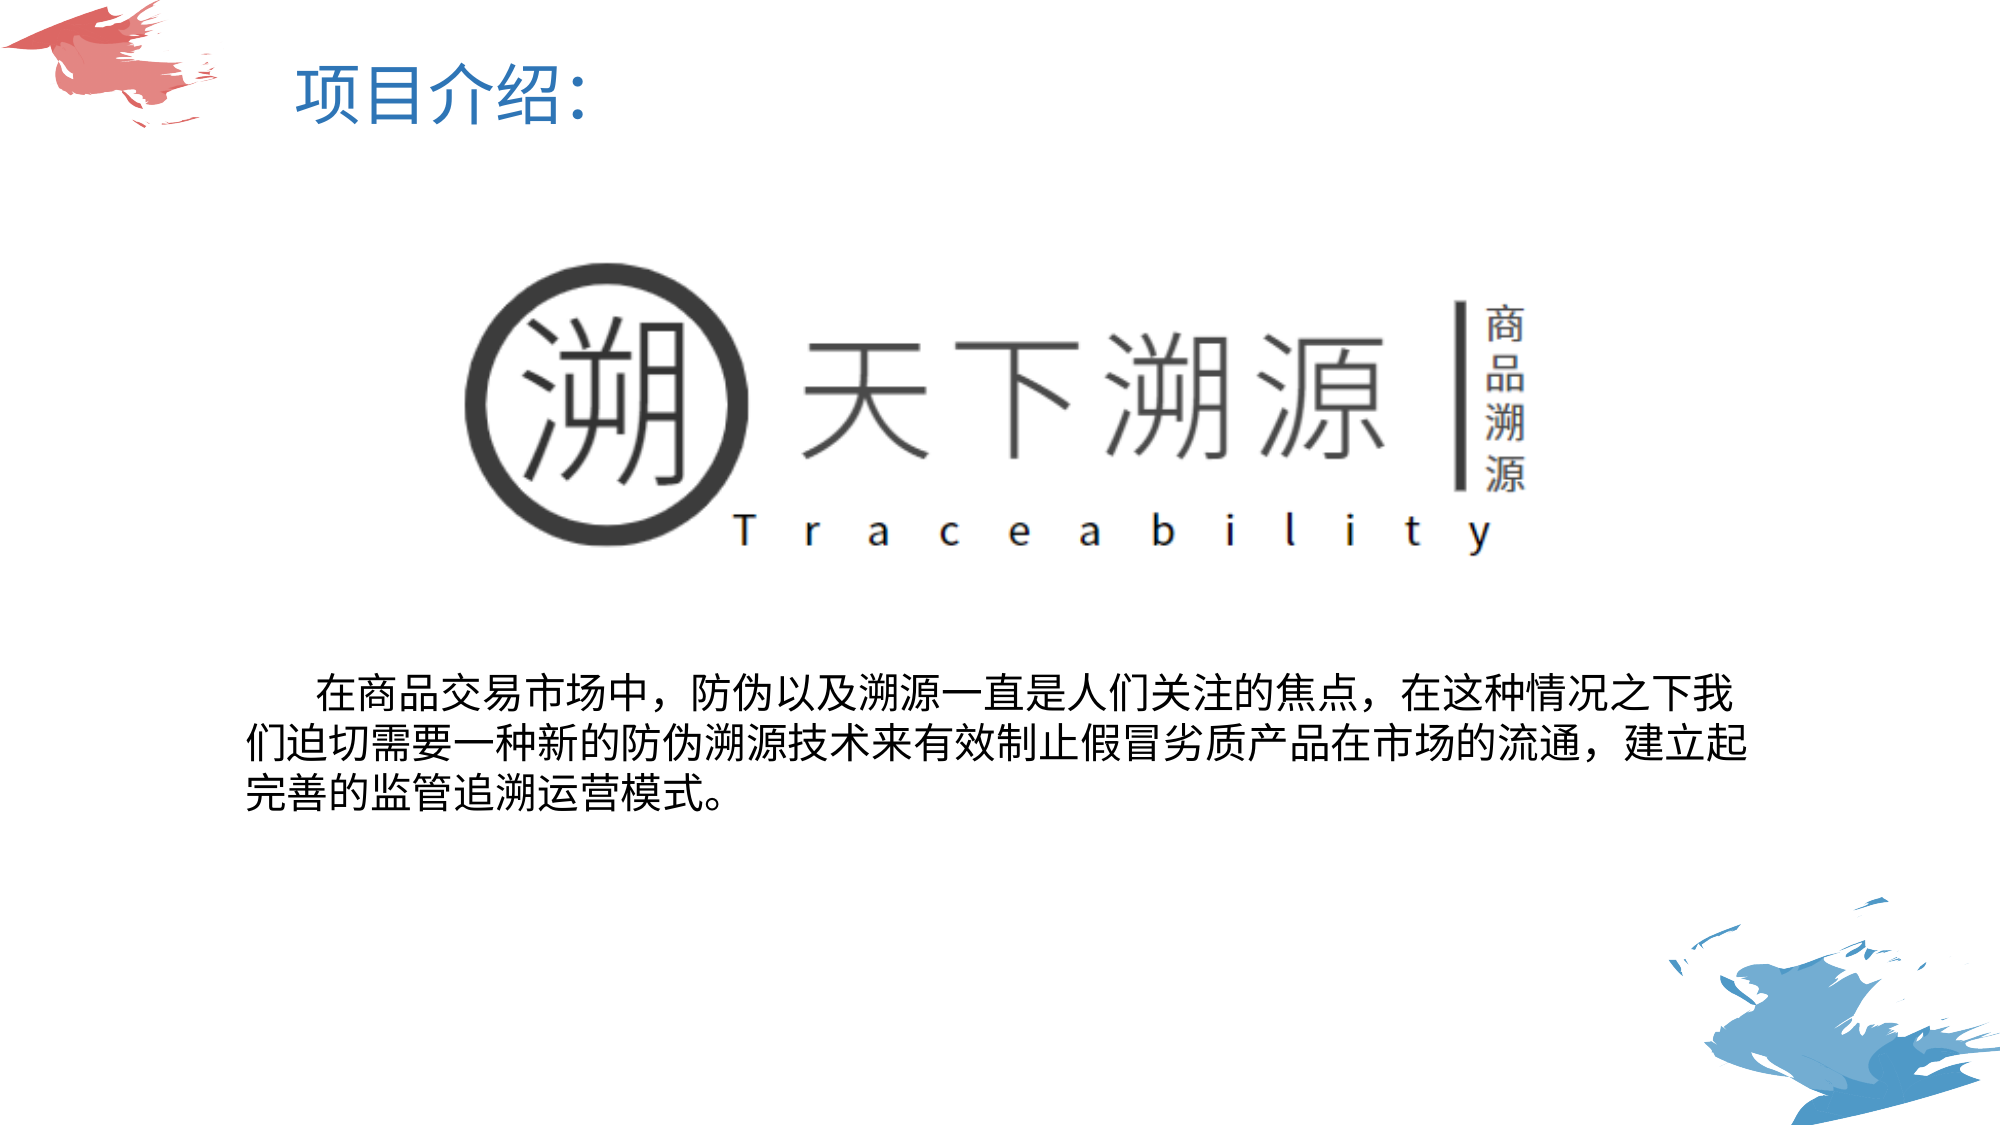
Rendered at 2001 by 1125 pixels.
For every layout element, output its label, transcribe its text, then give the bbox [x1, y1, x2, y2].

picture [1668, 897, 2000, 1125]
text_box 项目介绍： [212, 45, 712, 141]
picture [449, 241, 1551, 583]
text_box 在商品交易市场中，防伪以及溯源一直是人们关注的焦点，在这种情况之下我们迫切需要一种新的防伪溯源技术来有效制止假冒劣质产品在市场的流通，建立起完善的监管追溯运营模式。 [230, 659, 1770, 915]
picture [0, 0, 224, 128]
